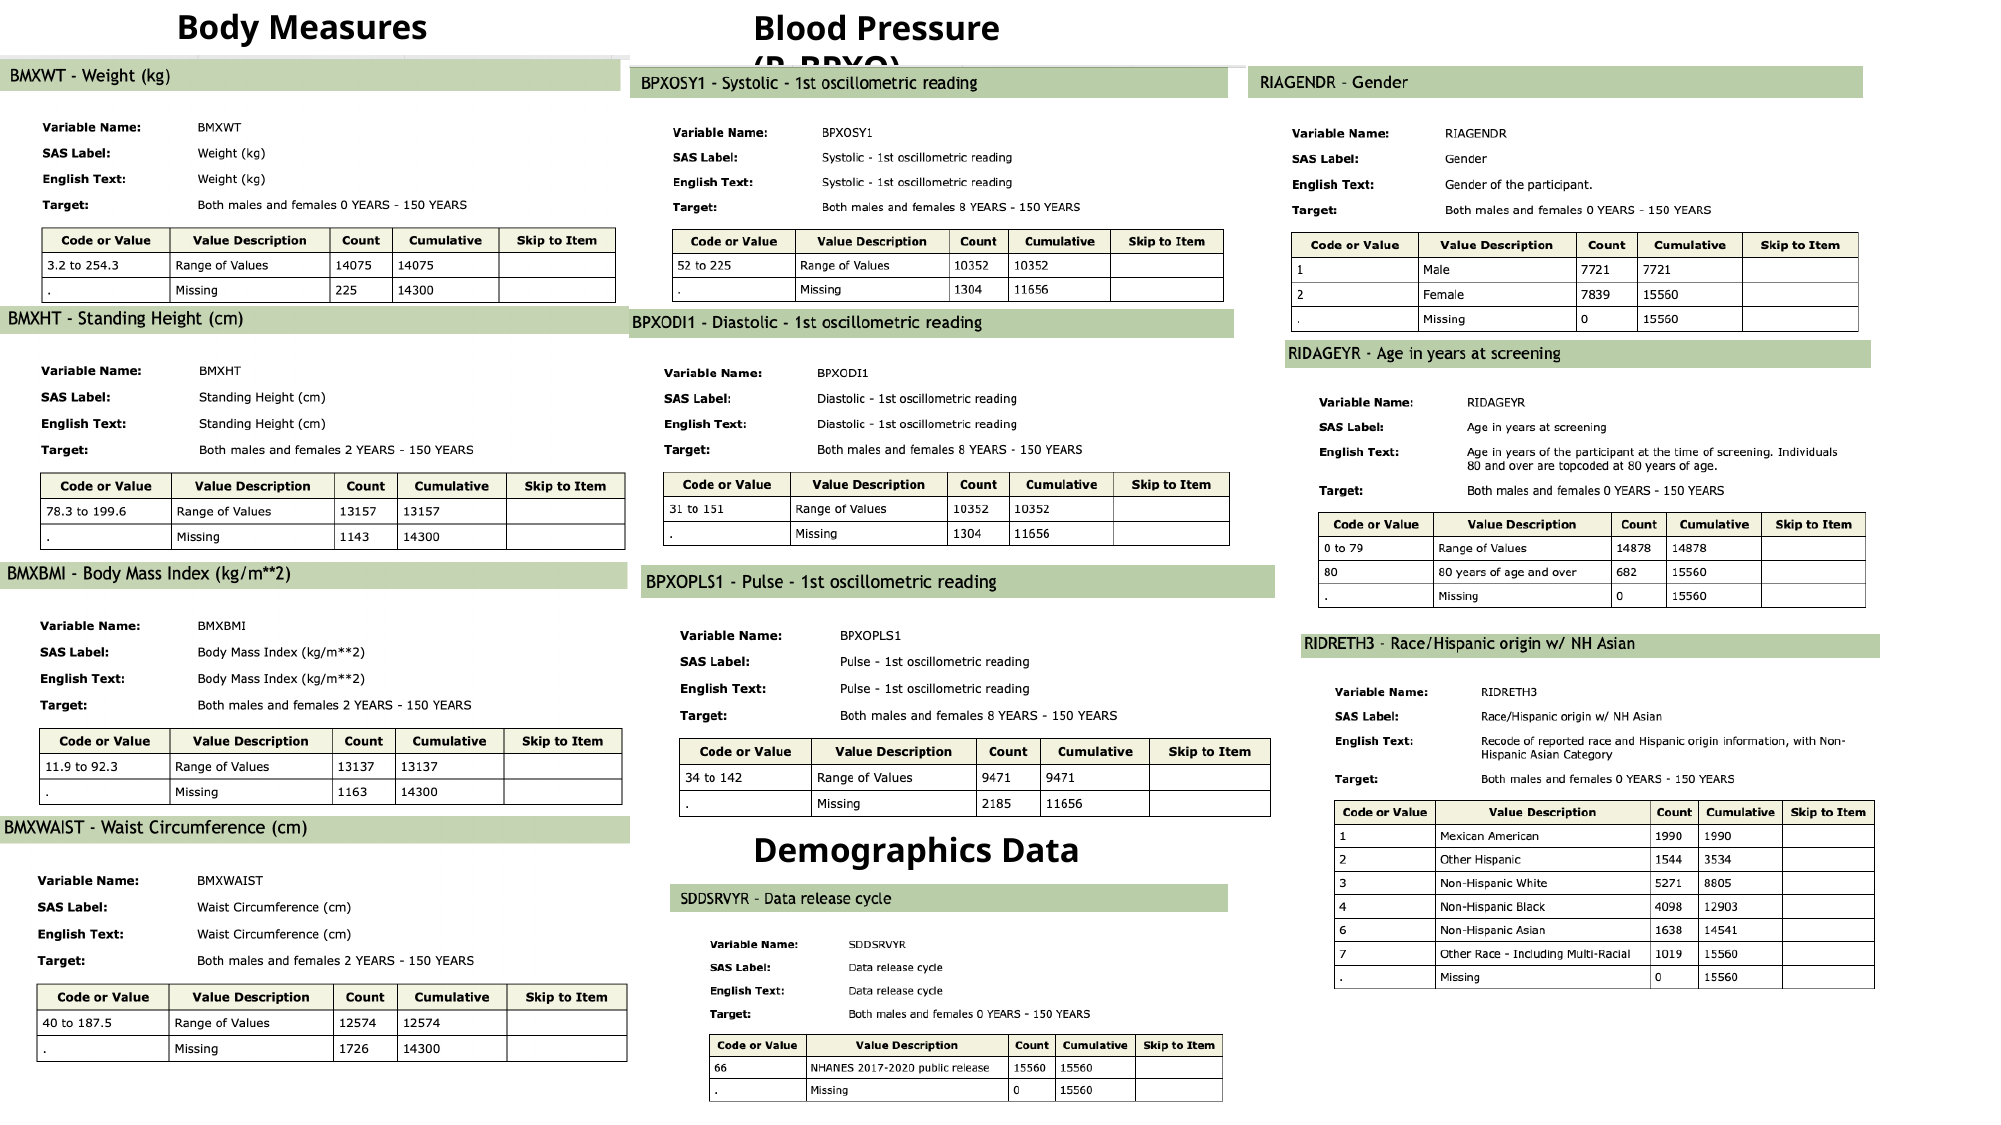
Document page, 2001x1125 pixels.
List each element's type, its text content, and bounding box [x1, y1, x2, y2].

picture [0, 561, 631, 1068]
text_box Demographics Data [738, 821, 1157, 877]
text_box Blood Pressure (P_BPXO) [738, 0, 1157, 65]
picture [1284, 340, 1877, 618]
picture [1301, 634, 1882, 998]
picture [669, 881, 1247, 1107]
text_box Body Measures [161, 0, 553, 54]
picture [641, 561, 1275, 820]
picture [0, 54, 1877, 556]
